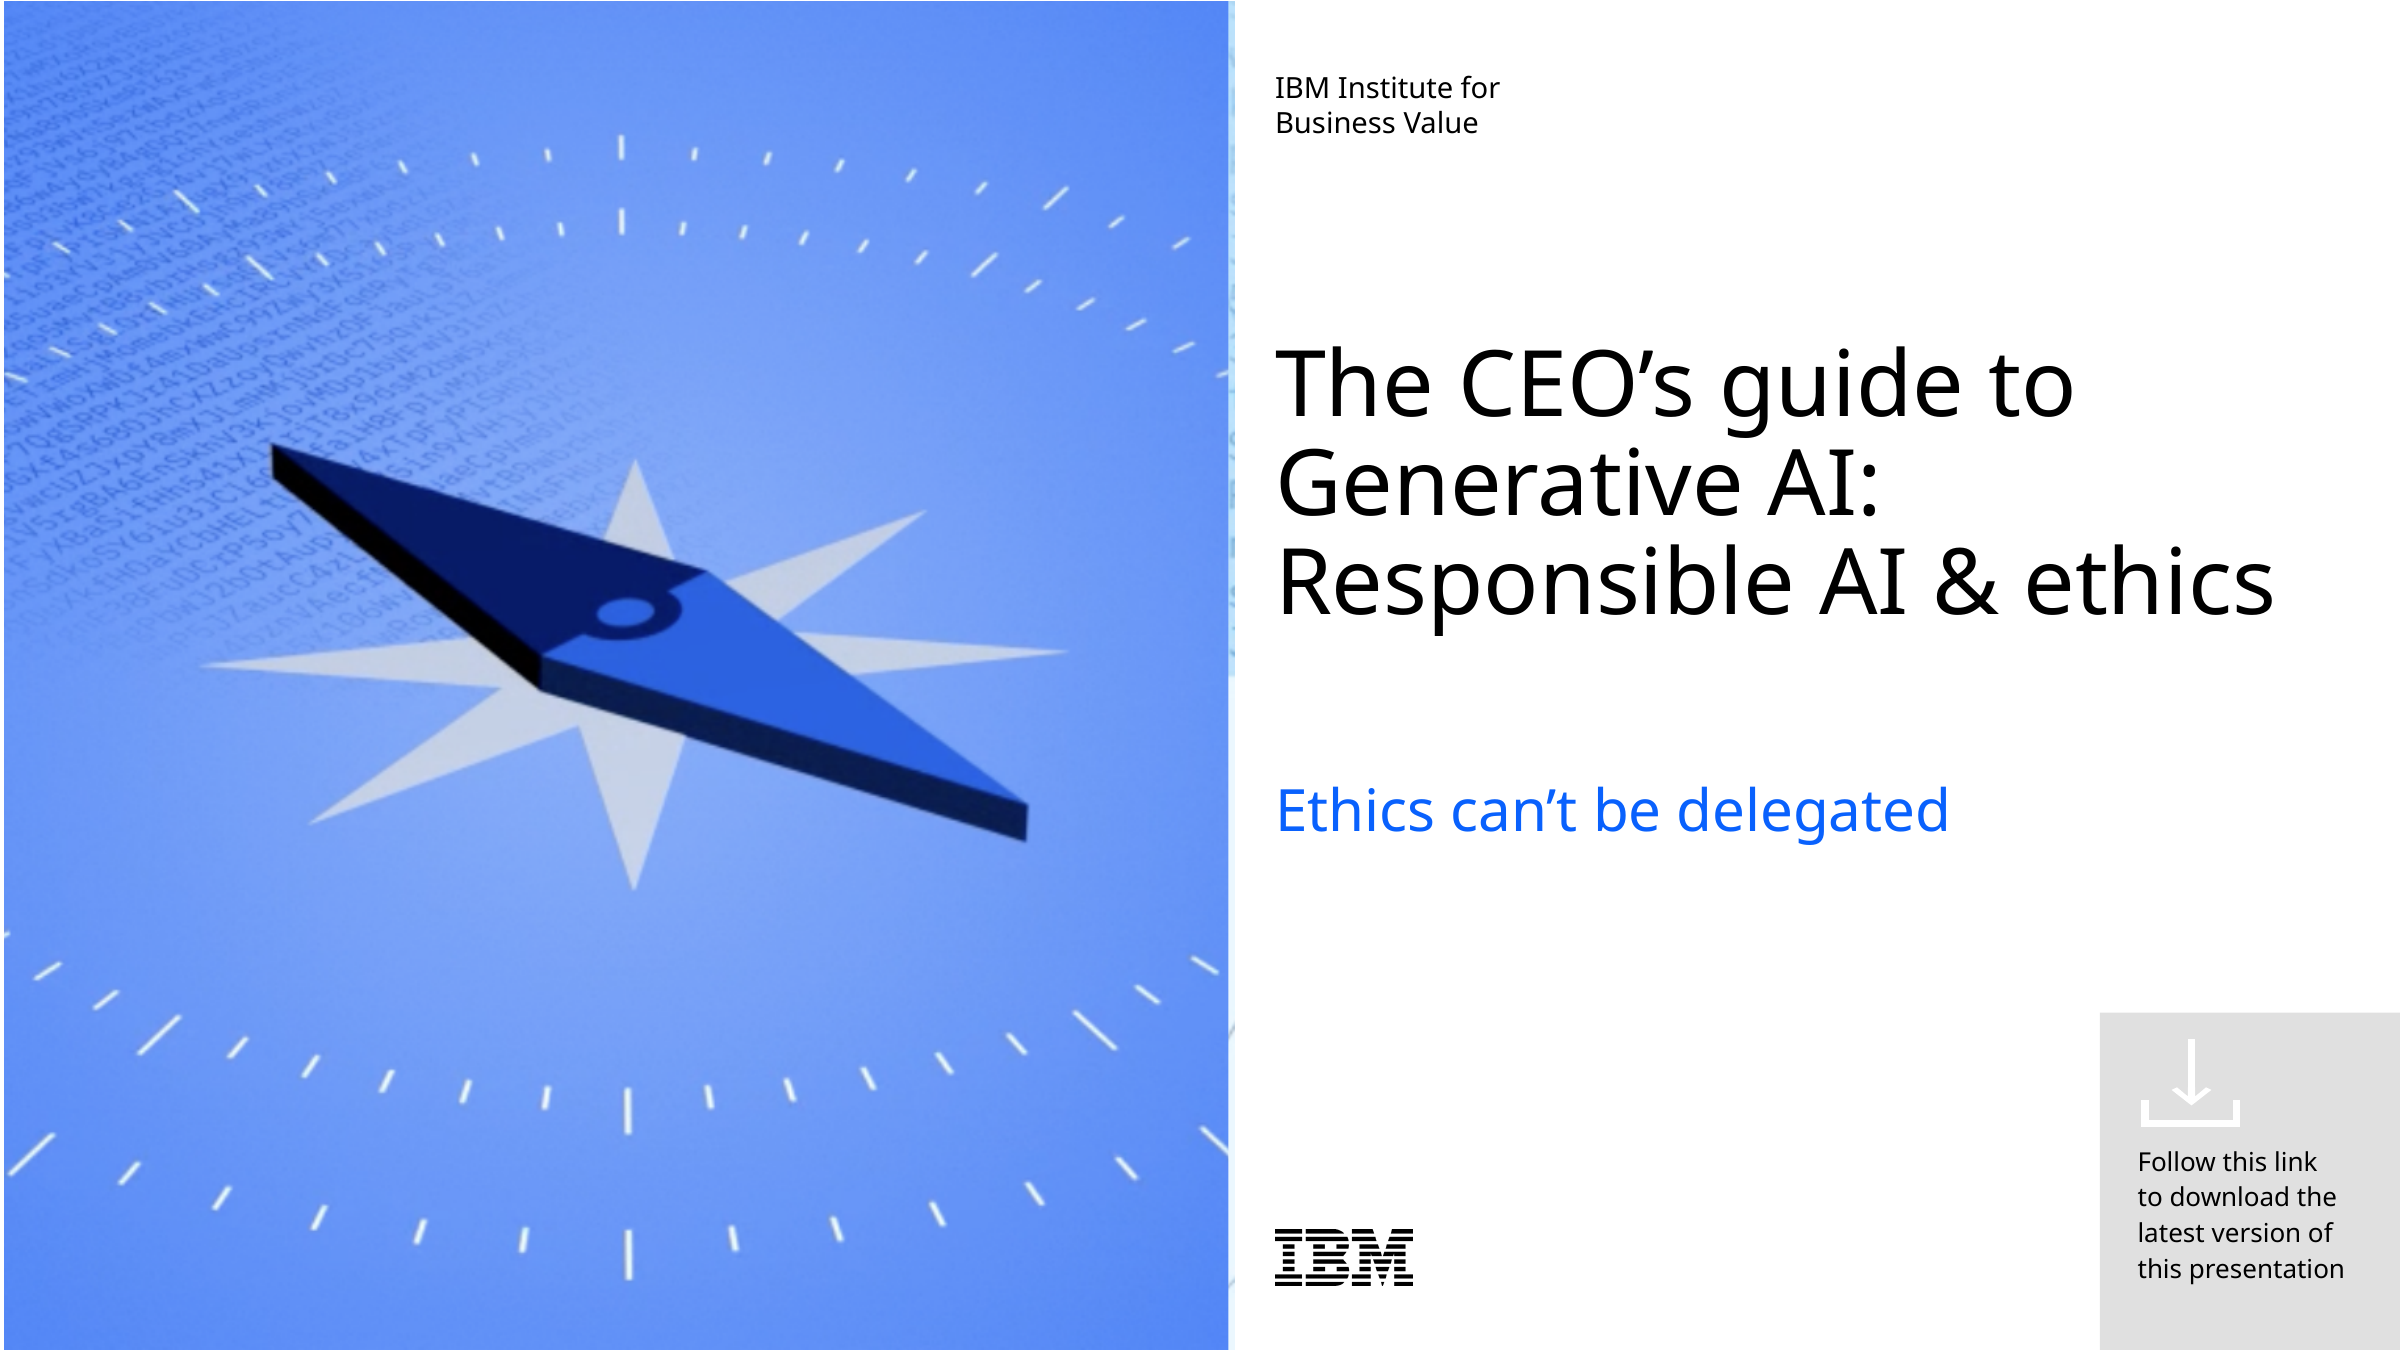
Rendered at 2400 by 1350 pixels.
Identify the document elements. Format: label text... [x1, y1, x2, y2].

picture [3, 1, 1235, 1350]
picture [1275, 1229, 1413, 1286]
list Ethics can’t be delegated [1275, 720, 2325, 971]
title The CEO’s guide to Generative AI: Responsible AI & ethics [1275, 337, 2325, 488]
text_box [2099, 1012, 2400, 1350]
